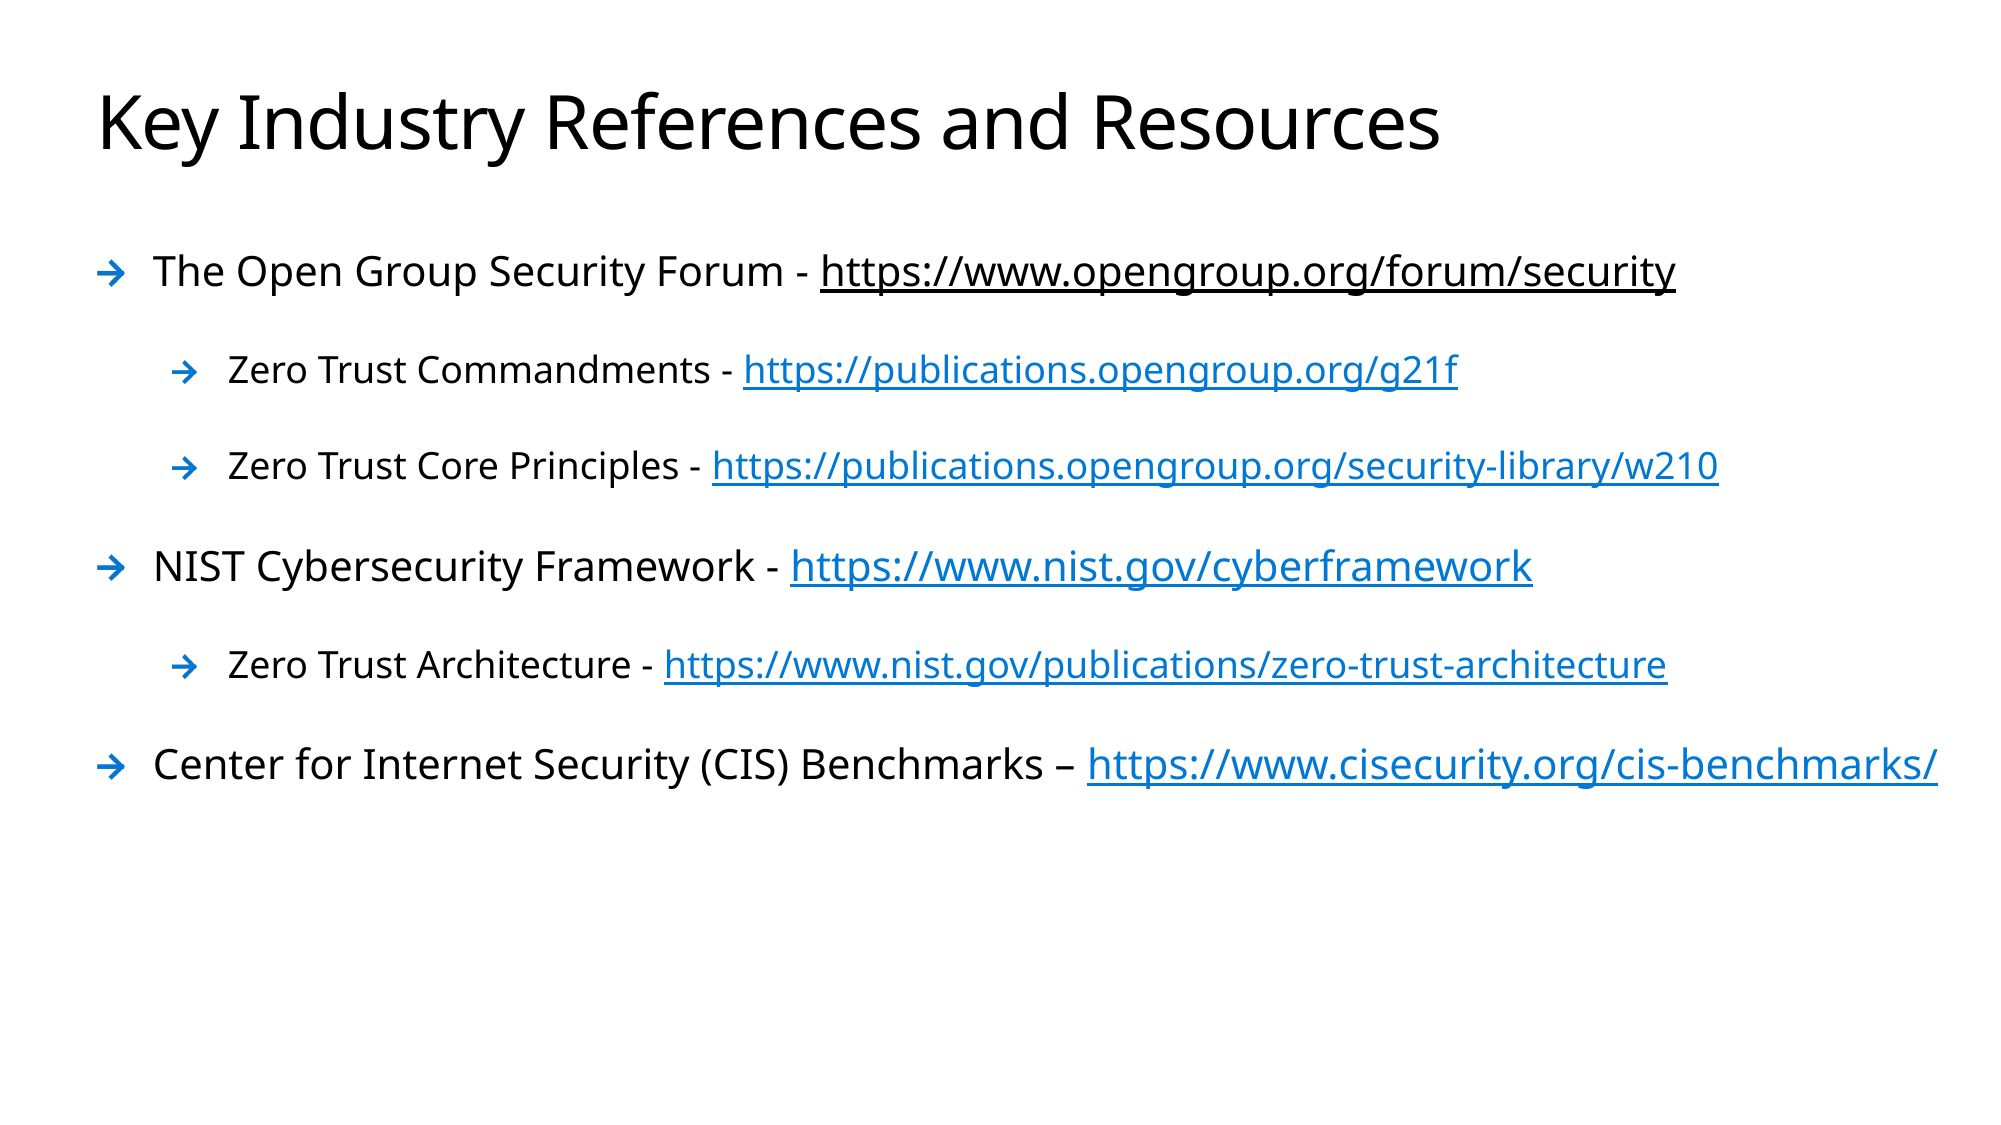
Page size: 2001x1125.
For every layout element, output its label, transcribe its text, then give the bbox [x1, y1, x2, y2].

picture [96, 554, 125, 581]
picture [171, 654, 197, 679]
title Key Industry References and Resources [96, 75, 1904, 166]
picture [96, 259, 125, 287]
picture [171, 360, 197, 384]
picture [171, 456, 197, 480]
picture [96, 753, 125, 780]
list The Open Group Security Forum - https://www.opengroup.org/forum/security Zero Trust Commandments - https://publications.opengroup.org/g21f Zero Trust Core Principles - https://publications.opengroup.org/security-library/w210 NIST Cybersecurity Framework - https://www.nist.gov/cyberframework Zero Trust Architecture - https://www.nist.gov/publications/zero-trust-architecture Center for Internet Security (CIS) Benchmarks – https://www.cisecurity.org/cis-benchmarks/ [96, 244, 1972, 770]
